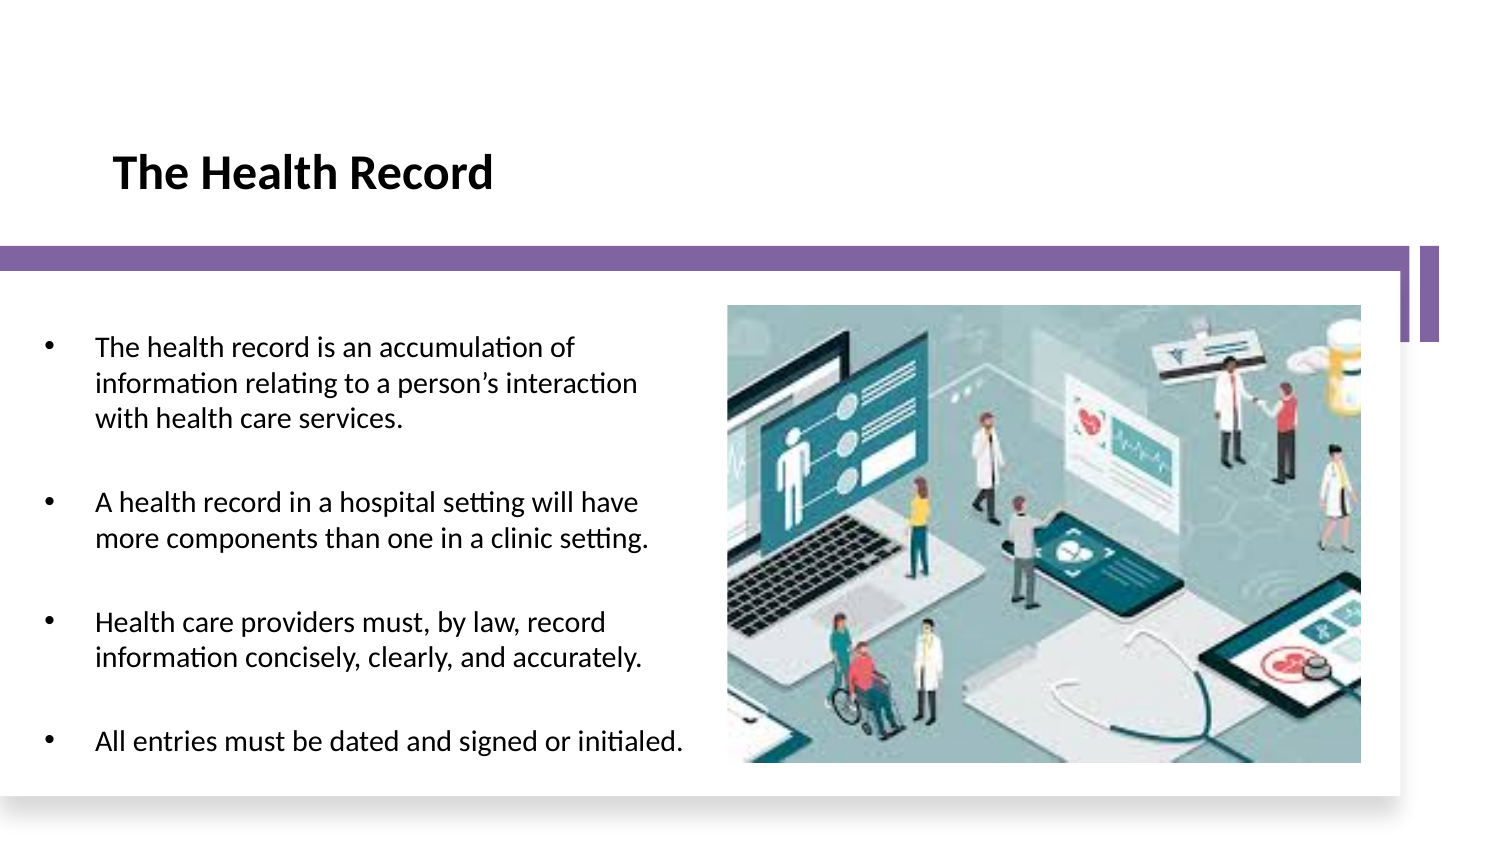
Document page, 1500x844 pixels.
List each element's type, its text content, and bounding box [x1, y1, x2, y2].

title The Health Record [97, 47, 1337, 208]
text_box [0, 0, 1500, 844]
text_box [1420, 245, 1439, 342]
text_box [0, 271, 1401, 797]
list The health record is an accumulation of information relating to a person’s interaction with health care services. A health record in a hospital setting will have more components than one in a clinic setting. Health care providers must, by law, record information concisely, clearly, and accurately. All entries must be dated and signed or initialed. [29, 319, 701, 786]
text_box [0, 245, 1410, 306]
picture [726, 305, 1362, 763]
